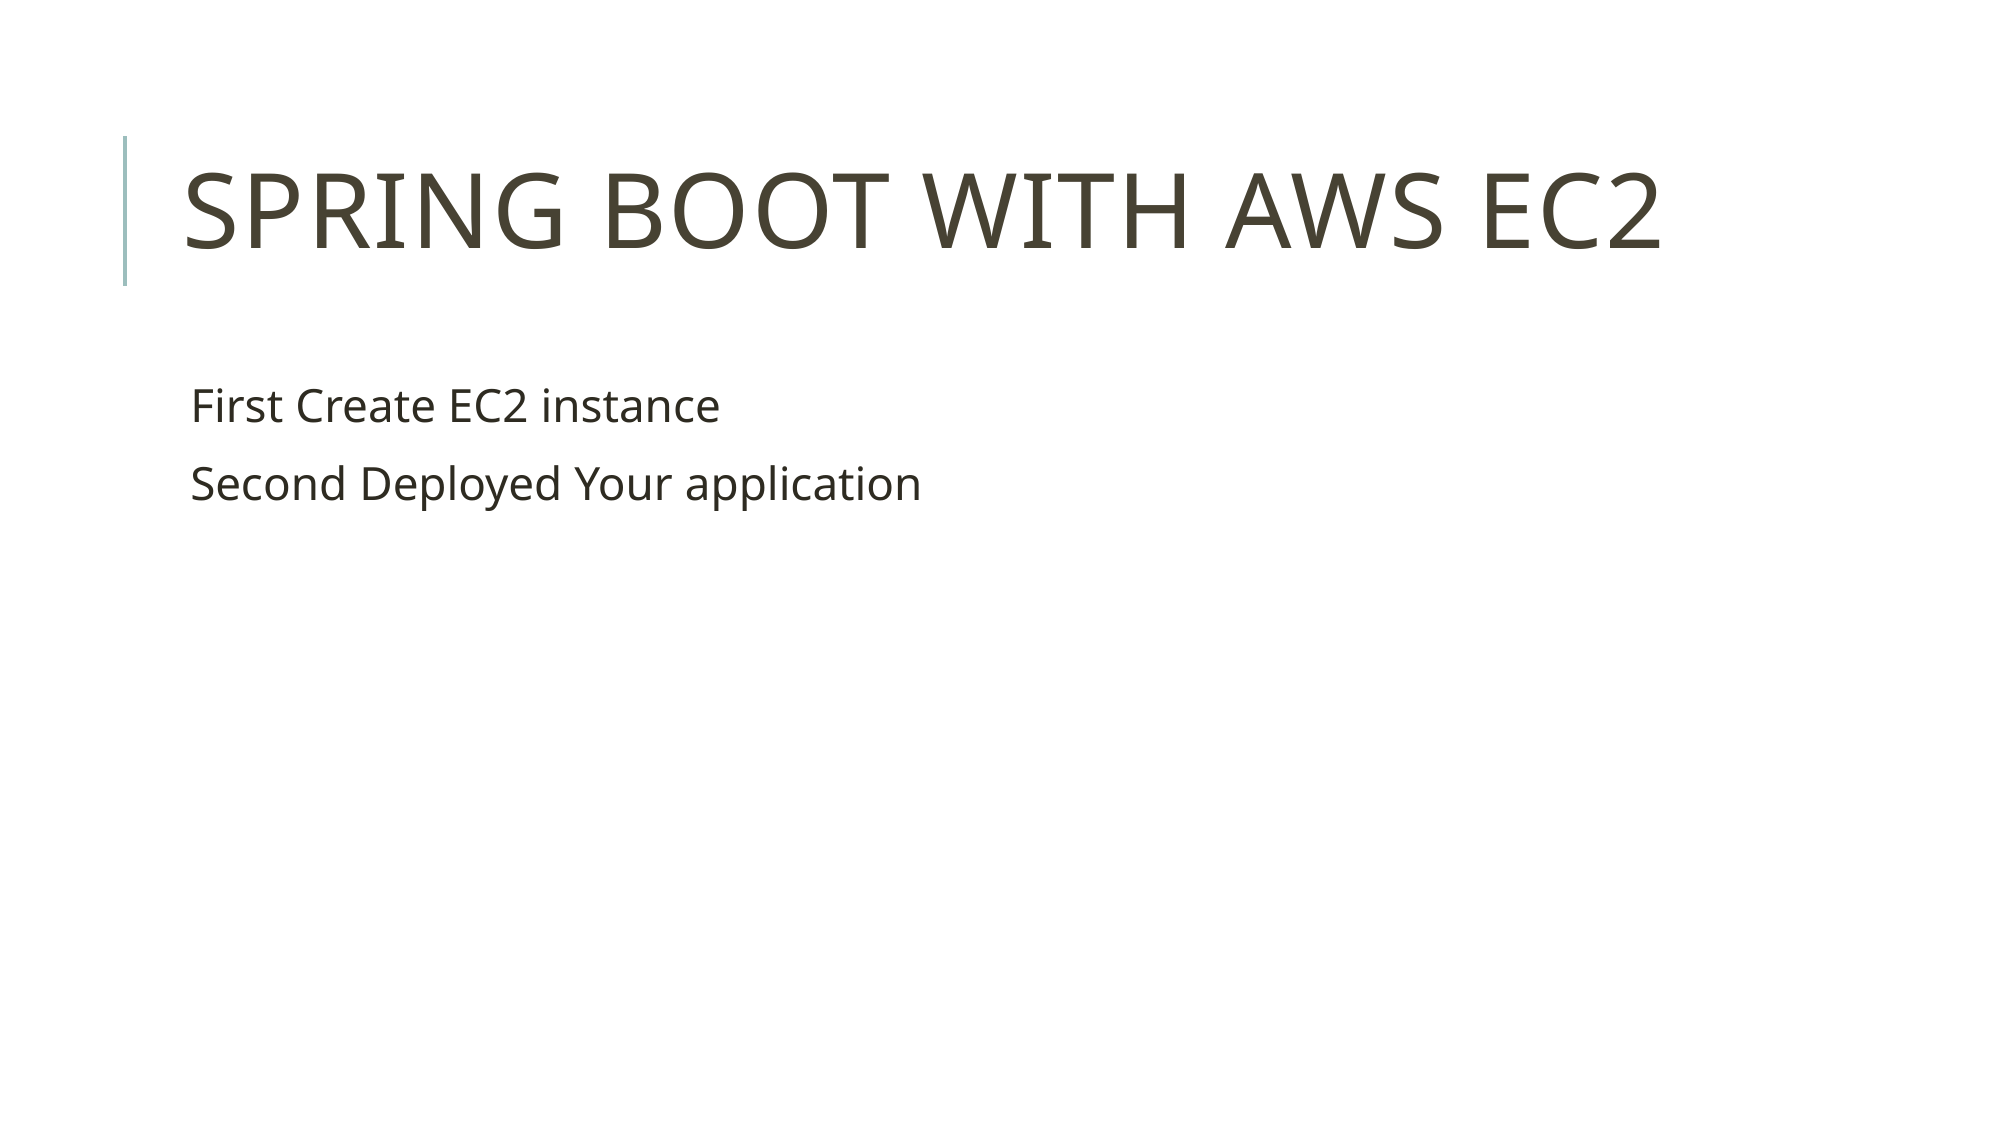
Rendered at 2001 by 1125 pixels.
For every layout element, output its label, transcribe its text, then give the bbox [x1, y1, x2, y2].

list First Create EC2 instance Second Deployed Your application [168, 375, 1763, 1035]
title Spring Boot with AWS EC2 [168, 96, 1763, 342]
